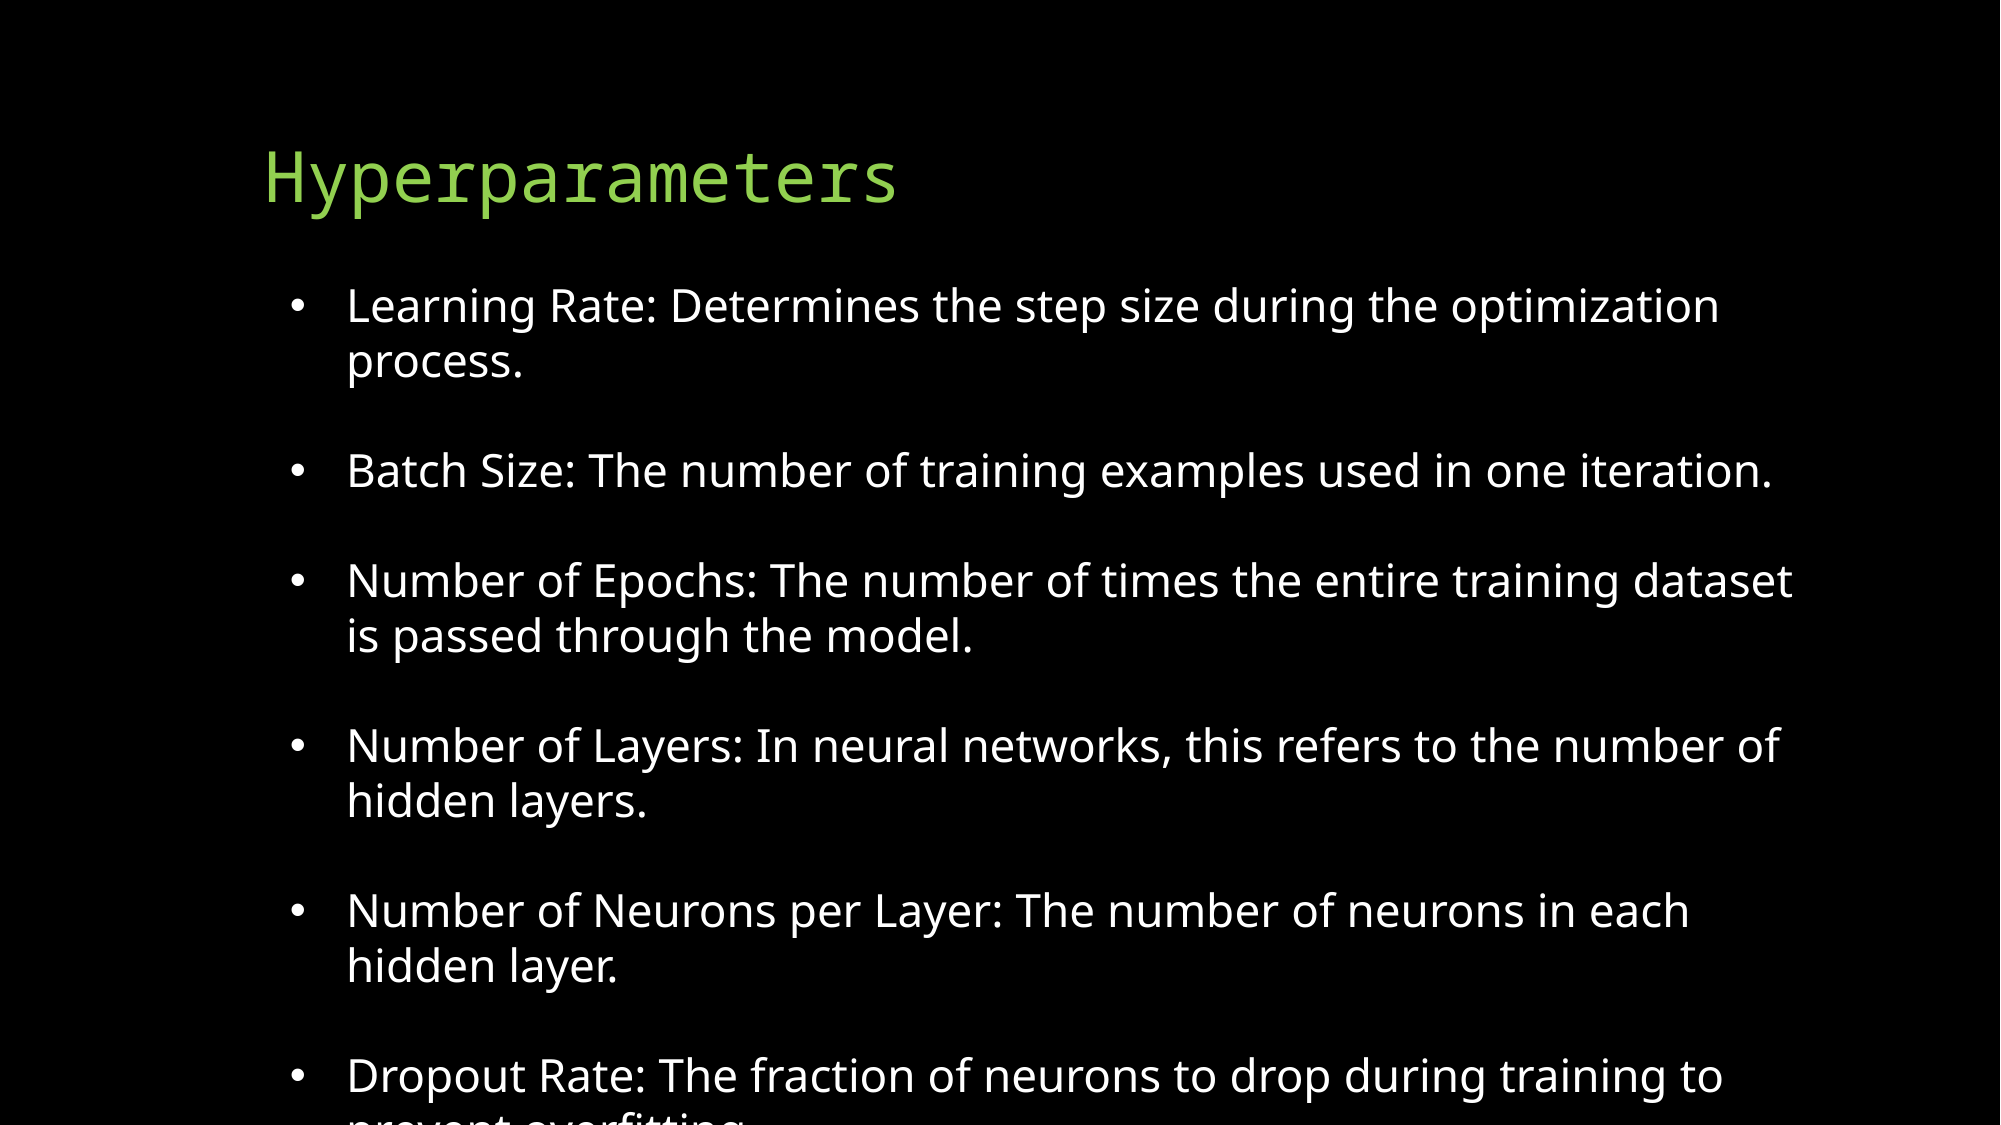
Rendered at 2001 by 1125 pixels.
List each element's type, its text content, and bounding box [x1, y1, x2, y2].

title Hyperparameters [249, 37, 1750, 225]
text_box Learning Rate: Determines the step size during the optimization process. Batch Size: The number of training examples used in one iteration. Number of Epochs: The number of times the entire training dataset is passed through the model. Number of Layers: In neural networks, this refers to the number of hidden layers. Number of Neurons per Layer: The number of neurons in each hidden layer. Dropout Rate: The fraction of neurons to drop during training to prevent overfitting. [275, 269, 1825, 1125]
